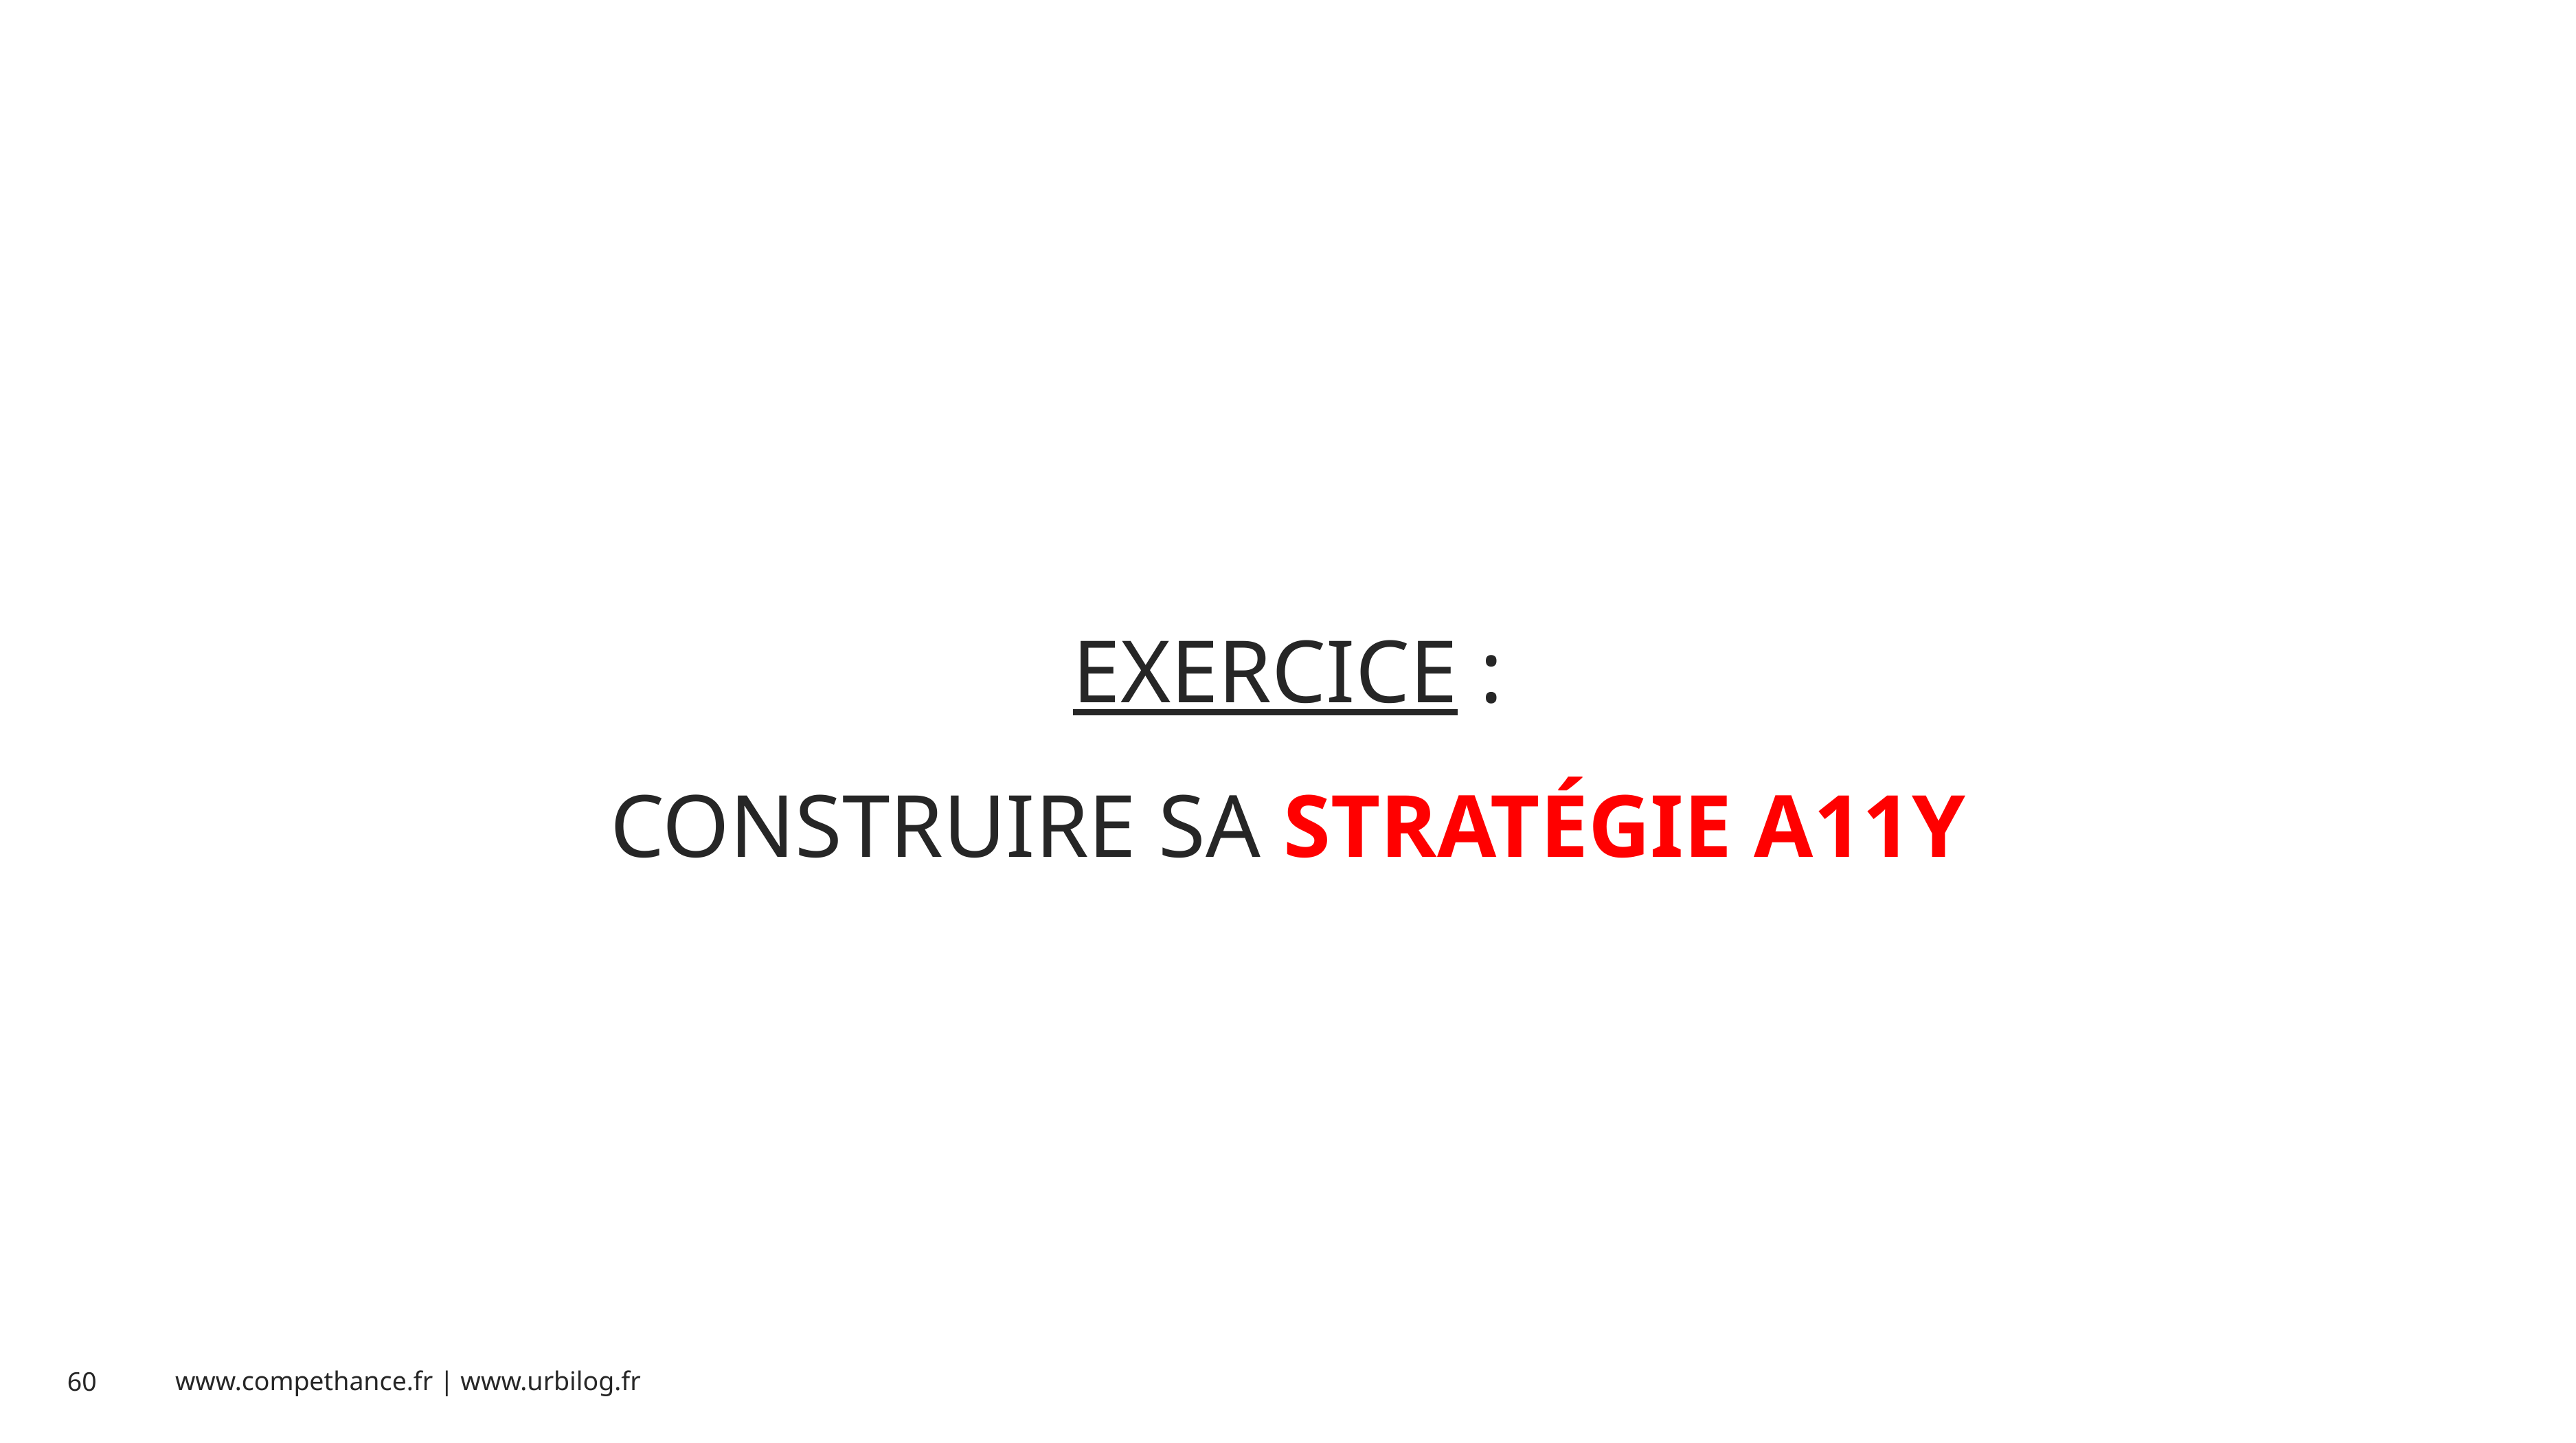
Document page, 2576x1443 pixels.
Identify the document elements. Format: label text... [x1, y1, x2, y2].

text_box EXERCICE : CONSTRUIRE SA STRATÉGIE A11Y [326, 559, 2250, 884]
